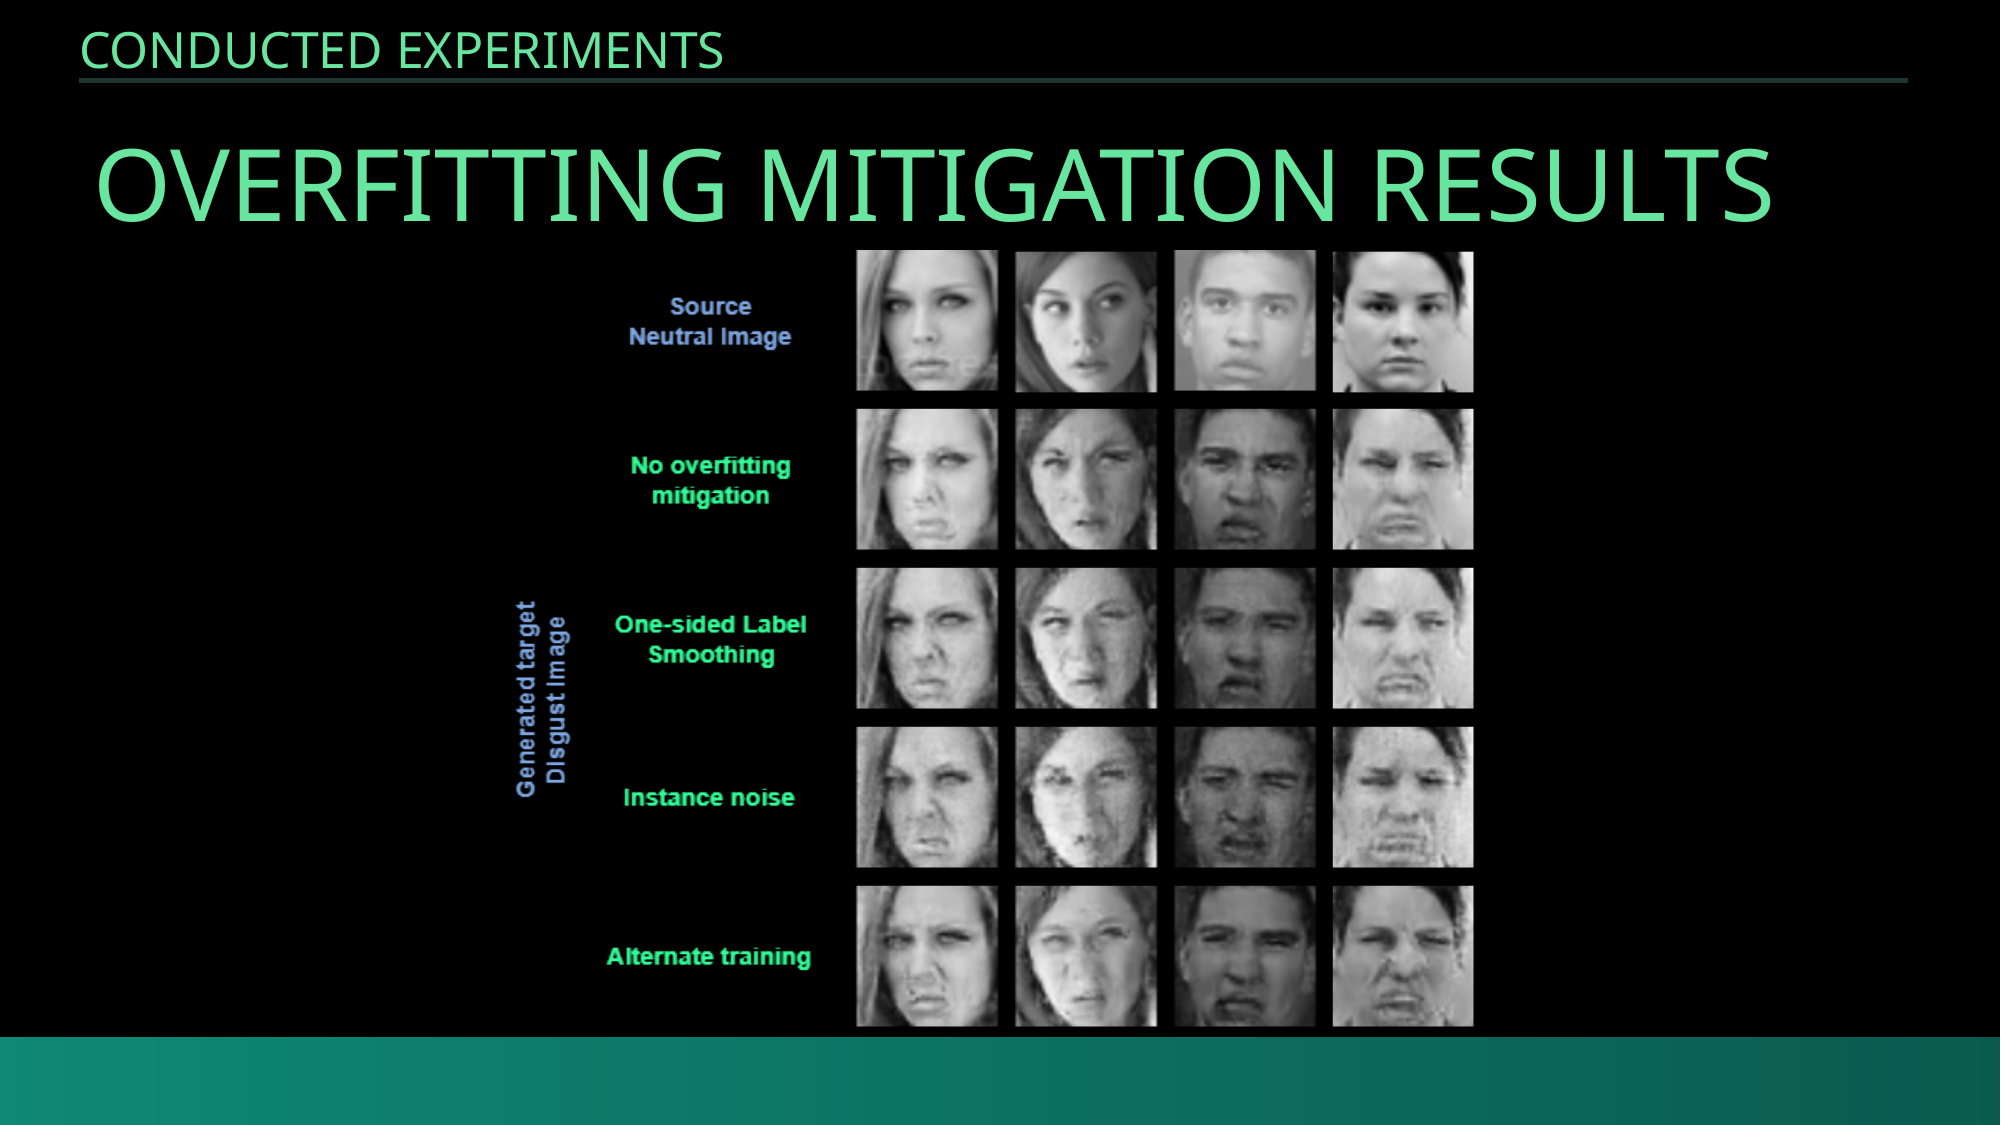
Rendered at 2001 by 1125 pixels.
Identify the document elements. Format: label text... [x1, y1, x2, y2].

text_box OVERFITTING MITIGATION RESULTS [78, 114, 1907, 250]
text_box [0, 1036, 2000, 1125]
picture [510, 250, 1476, 1029]
text_box CONDUCTED EXPERIMENTS [64, 10, 1065, 86]
